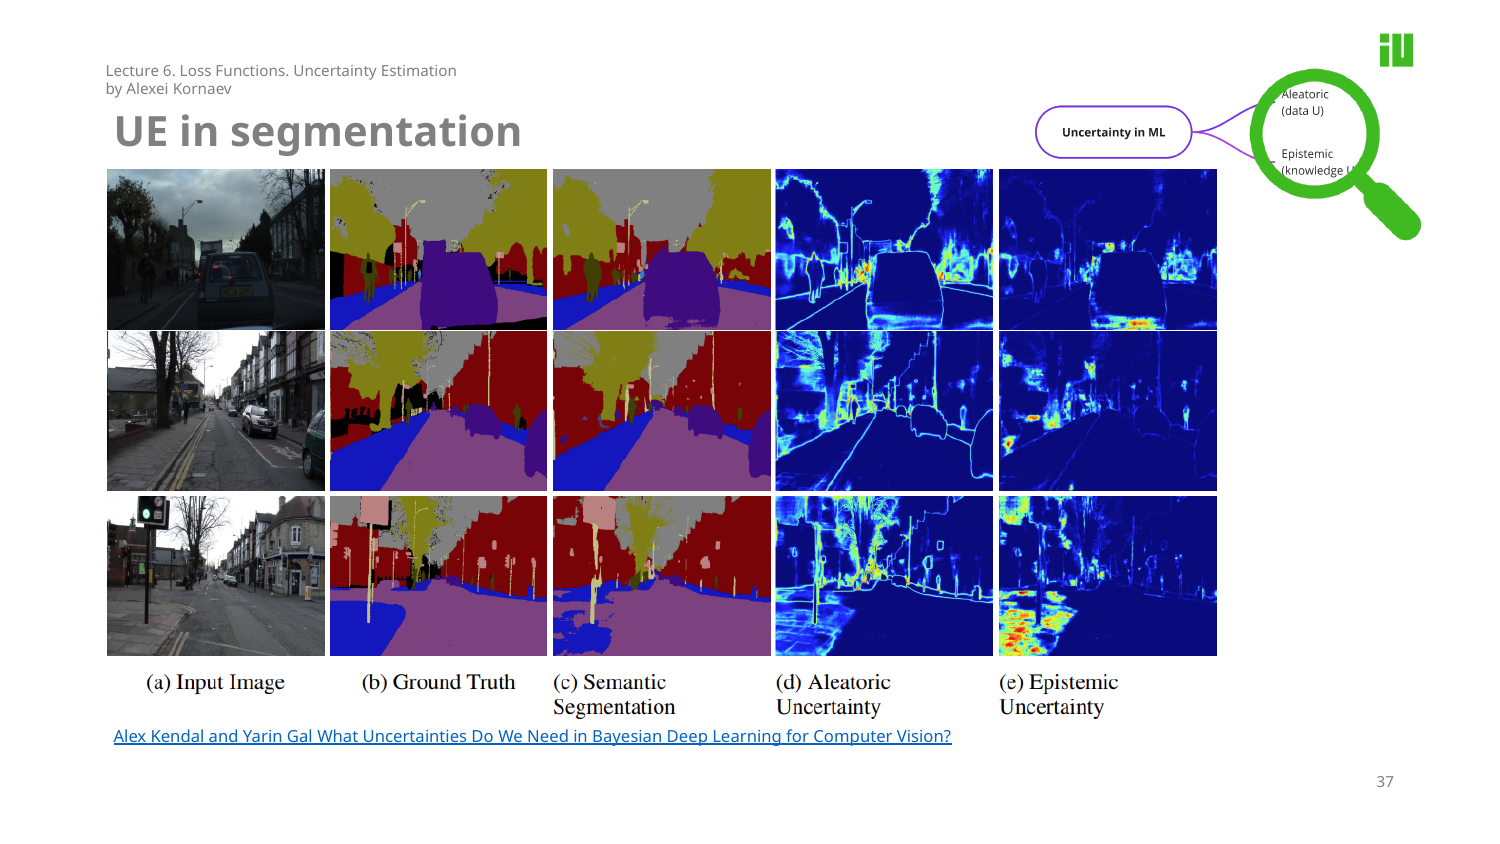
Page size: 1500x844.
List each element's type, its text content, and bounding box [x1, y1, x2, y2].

title UE in segmentation [98, 102, 1035, 160]
text_box Lecture 6. Loss Functions. Uncertainty Estimation by Alexei Kornaev [98, 57, 605, 102]
text_box 37 [1071, 759, 1410, 805]
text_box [1380, 33, 1414, 50]
text_box Alex Kendal and Yarin Gal What Uncertainties Do We Need in Bayesian Deep Learning for Computer Vision? [98, 720, 1052, 756]
picture [98, 50, 1439, 720]
